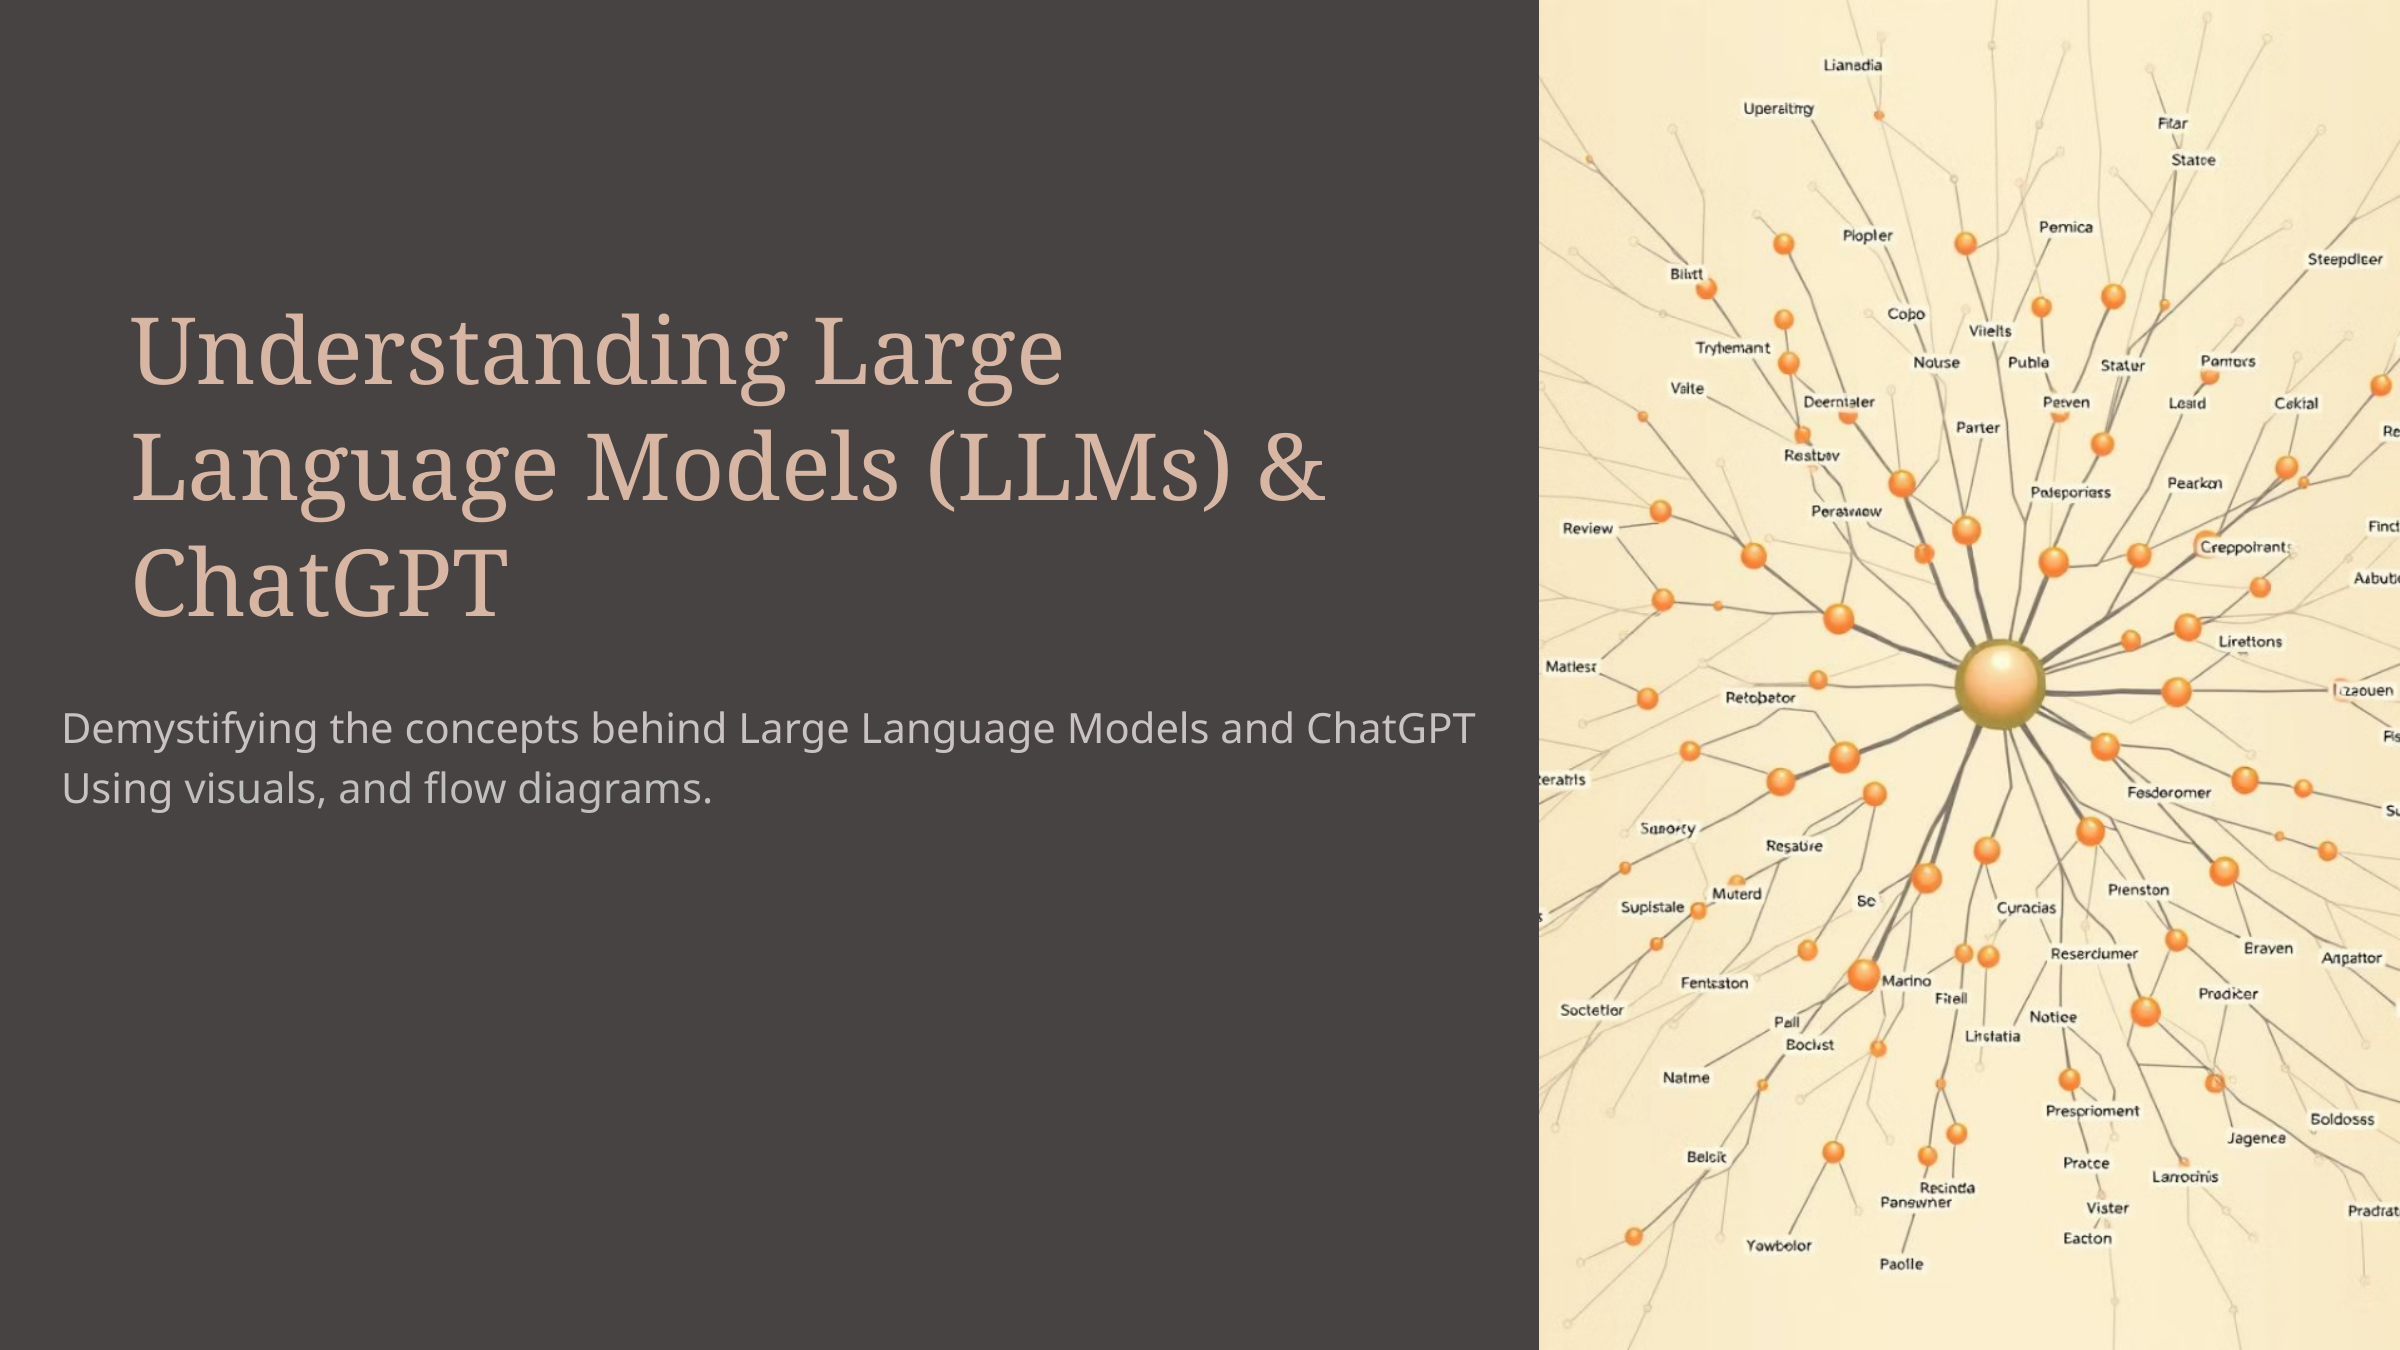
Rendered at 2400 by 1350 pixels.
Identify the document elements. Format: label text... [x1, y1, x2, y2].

text_box Demystifying the concepts behind Large Language Models and ChatGPT Using visuals, and flow diagrams. [60, 692, 1301, 854]
picture [1539, 0, 2400, 1350]
text_box Understanding Large Language Models (LLMs) & ChatGPT [130, 288, 1370, 637]
